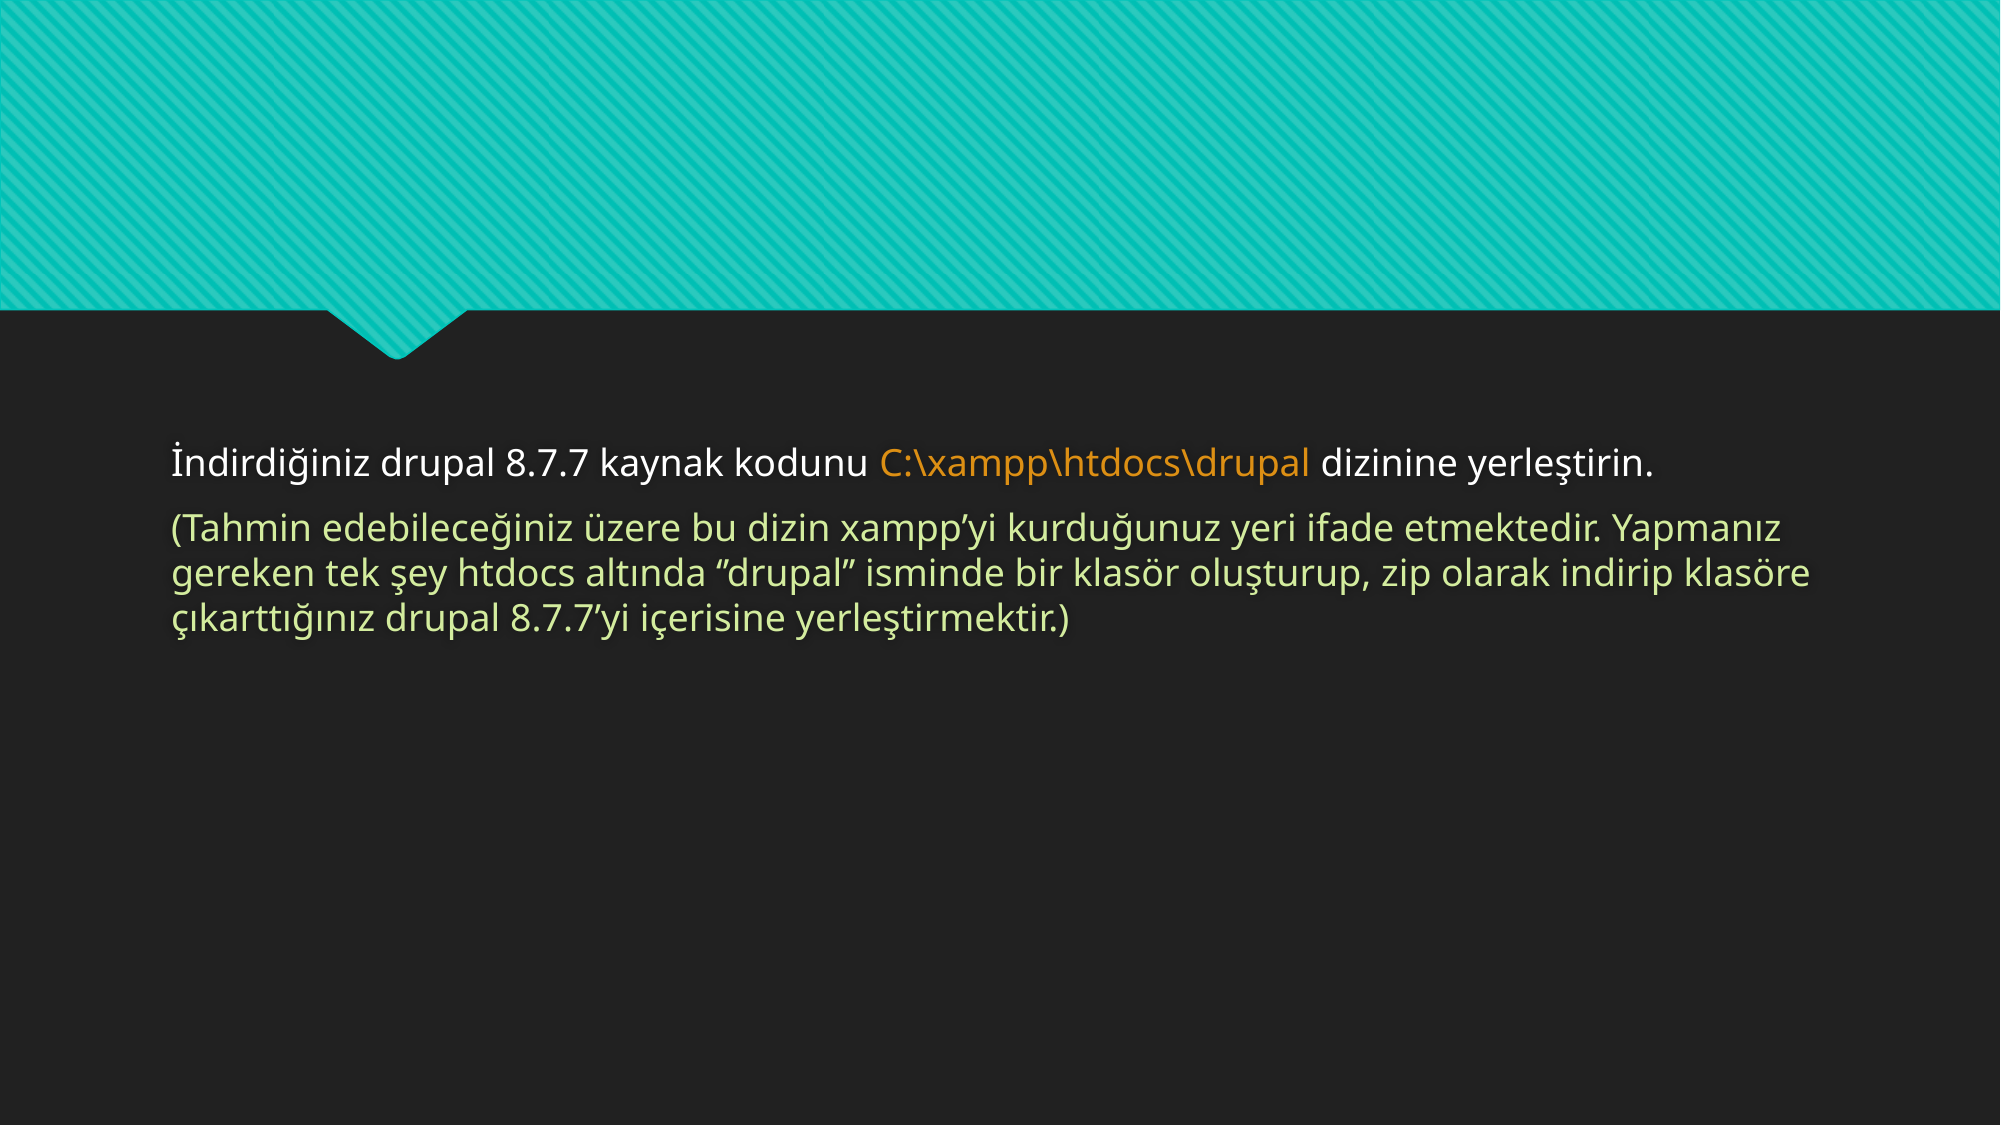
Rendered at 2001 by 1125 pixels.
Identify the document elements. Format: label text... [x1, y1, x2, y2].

list İndirdiğiniz drupal 8.7.7 kaynak kodunu C:\xampp\htdocs\drupal dizinine yerleştirin. (Tahmin edebileceğiniz üzere bu dizin xampp’yi kurduğunuz yeri ifade etmektedir. Yapmanız gereken tek şey htdocs altında ‘’drupal’’ isminde bir klasör oluşturup, zip olarak indirip klasöre çıkarttığınız drupal 8.7.7’yi içerisine yerleştirmektir.) [149, 127, 1849, 950]
